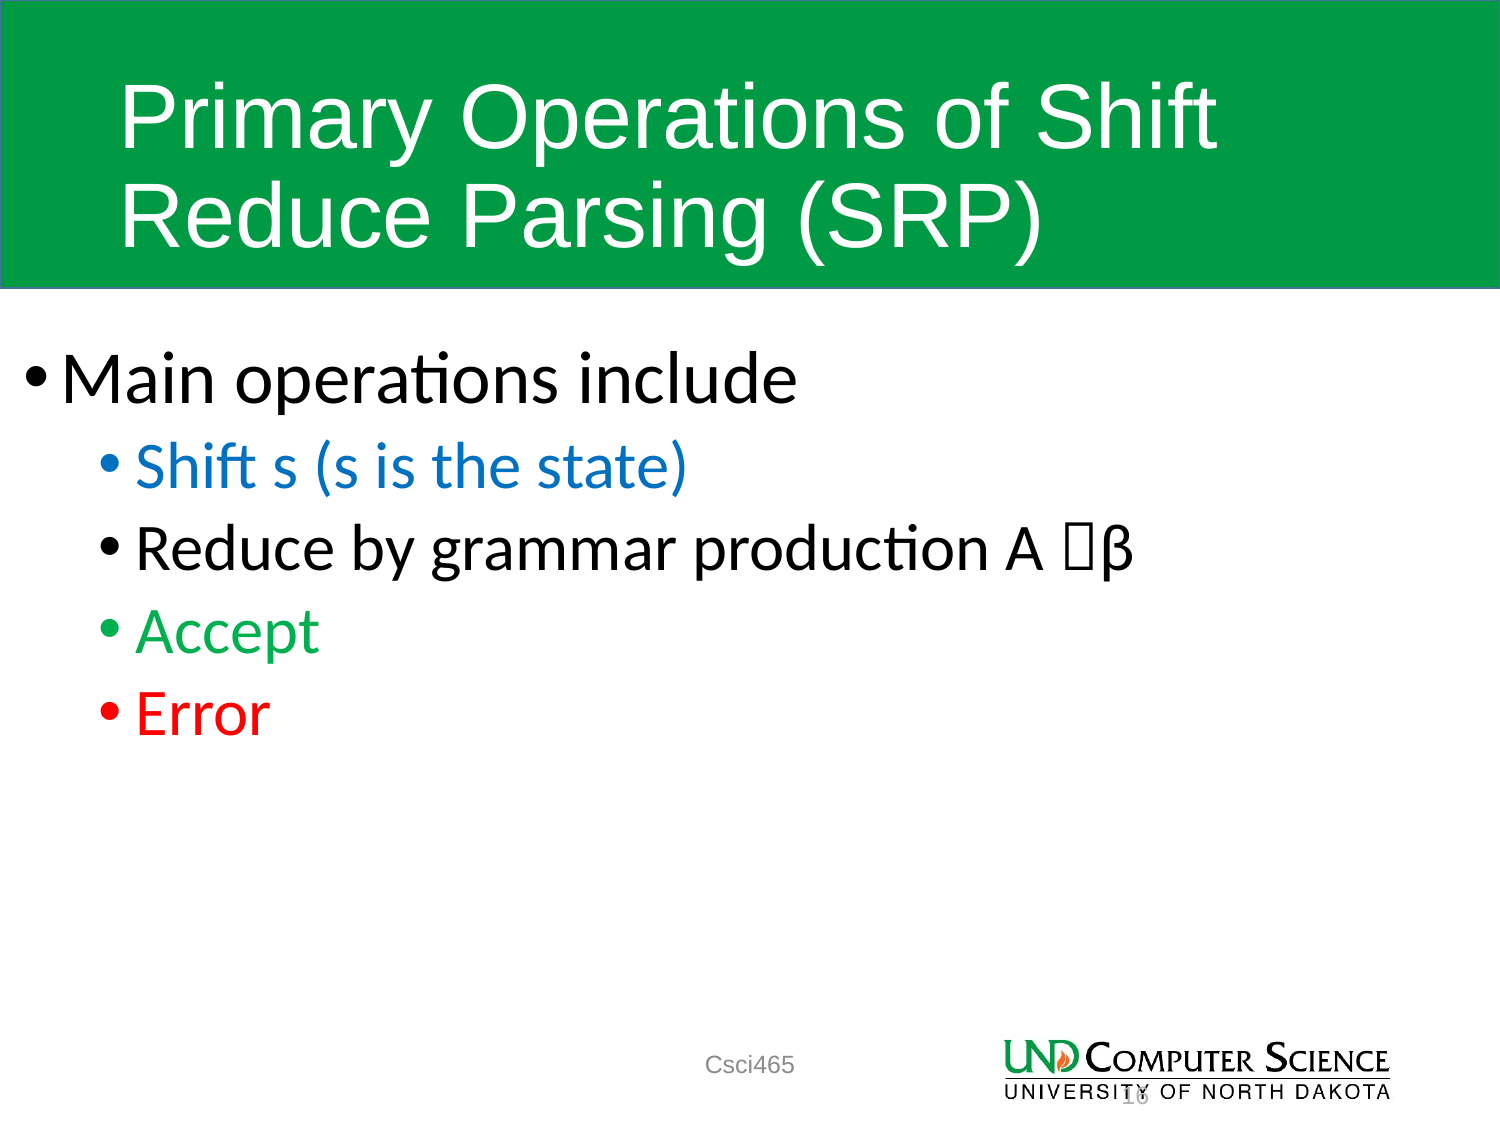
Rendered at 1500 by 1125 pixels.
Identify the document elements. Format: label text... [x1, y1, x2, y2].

list Main operations include Shift s (s is the state) Reduce by grammar production A β Accept Error [8, 331, 1476, 1025]
title Primary Operations of Shift Reduce Parsing (SRP) [103, 59, 1397, 278]
picture [999, 1034, 1397, 1104]
slide_number 16 [1106, 1064, 1457, 1125]
footer Csci465 [512, 1025, 988, 1103]
